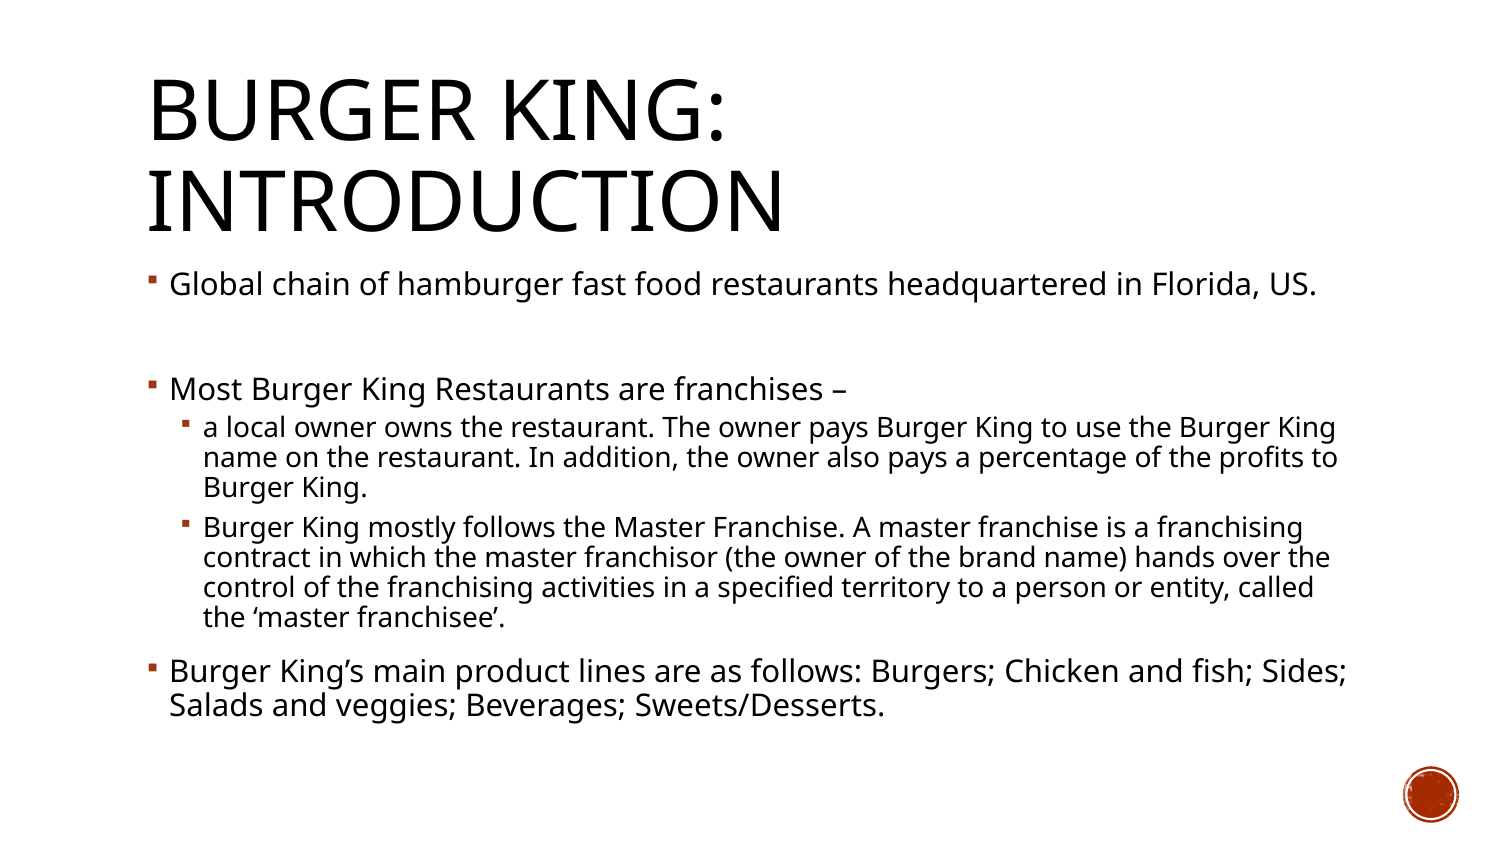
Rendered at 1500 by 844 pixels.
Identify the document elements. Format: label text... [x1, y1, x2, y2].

list Global chain of hamburger fast food restaurants headquartered in Florida, US. Most Burger King Restaurants are franchises – a local owner owns the restaurant. The owner pays Burger King to use the Burger King name on the restaurant. In addition, the owner also pays a percentage of the profits to Burger King. Burger King mostly follows the Master Franchise. A master franchise is a franchising contract in which the master franchisor (the owner of the brand name) hands over the control of the franchising activities in a specified territory to a person or entity, called the ‘master franchisee’. Burger King’s main product lines are as follows: Burgers; Chicken and fish; Sides; Salads and veggies; Beverages; Sweets/Desserts. [131, 261, 1370, 760]
title Burger King: Introduction [131, 59, 1370, 258]
